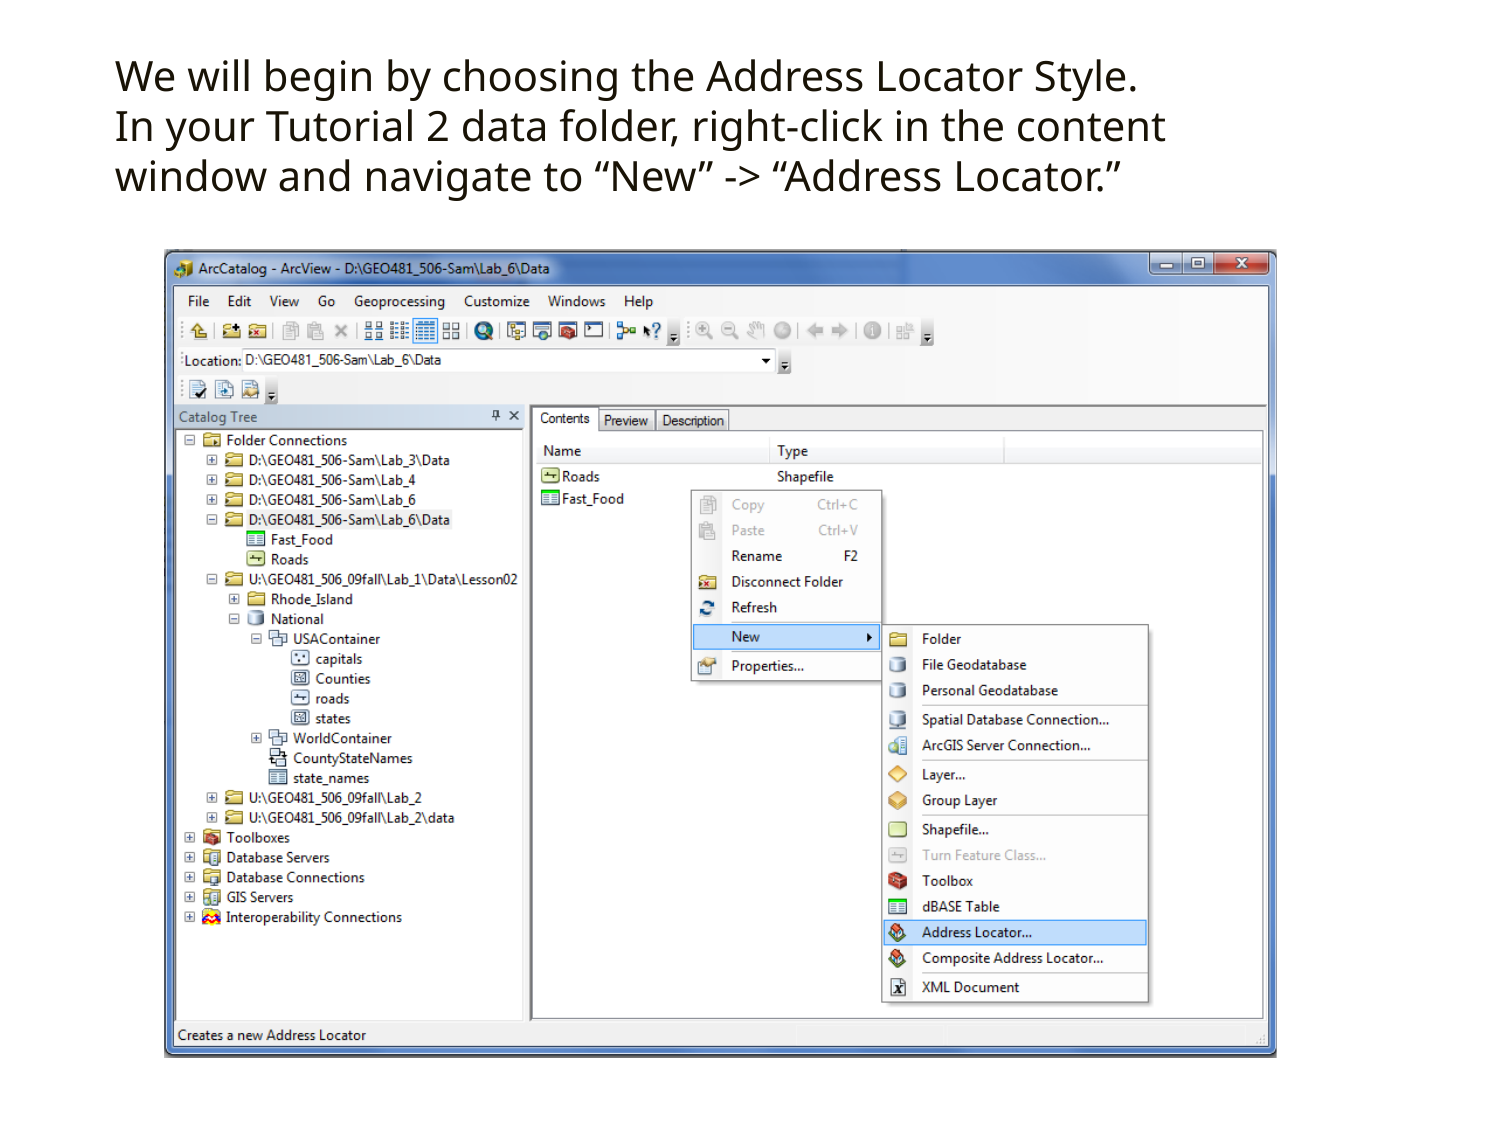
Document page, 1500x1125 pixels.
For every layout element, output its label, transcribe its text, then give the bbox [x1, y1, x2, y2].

text_box We will begin by choosing the Address Locator Style. In your Tutorial 2 data folder, right-click in the content window and navigate to “New” -> “Address Locator.” [100, 42, 1341, 208]
picture [163, 249, 1277, 1059]
